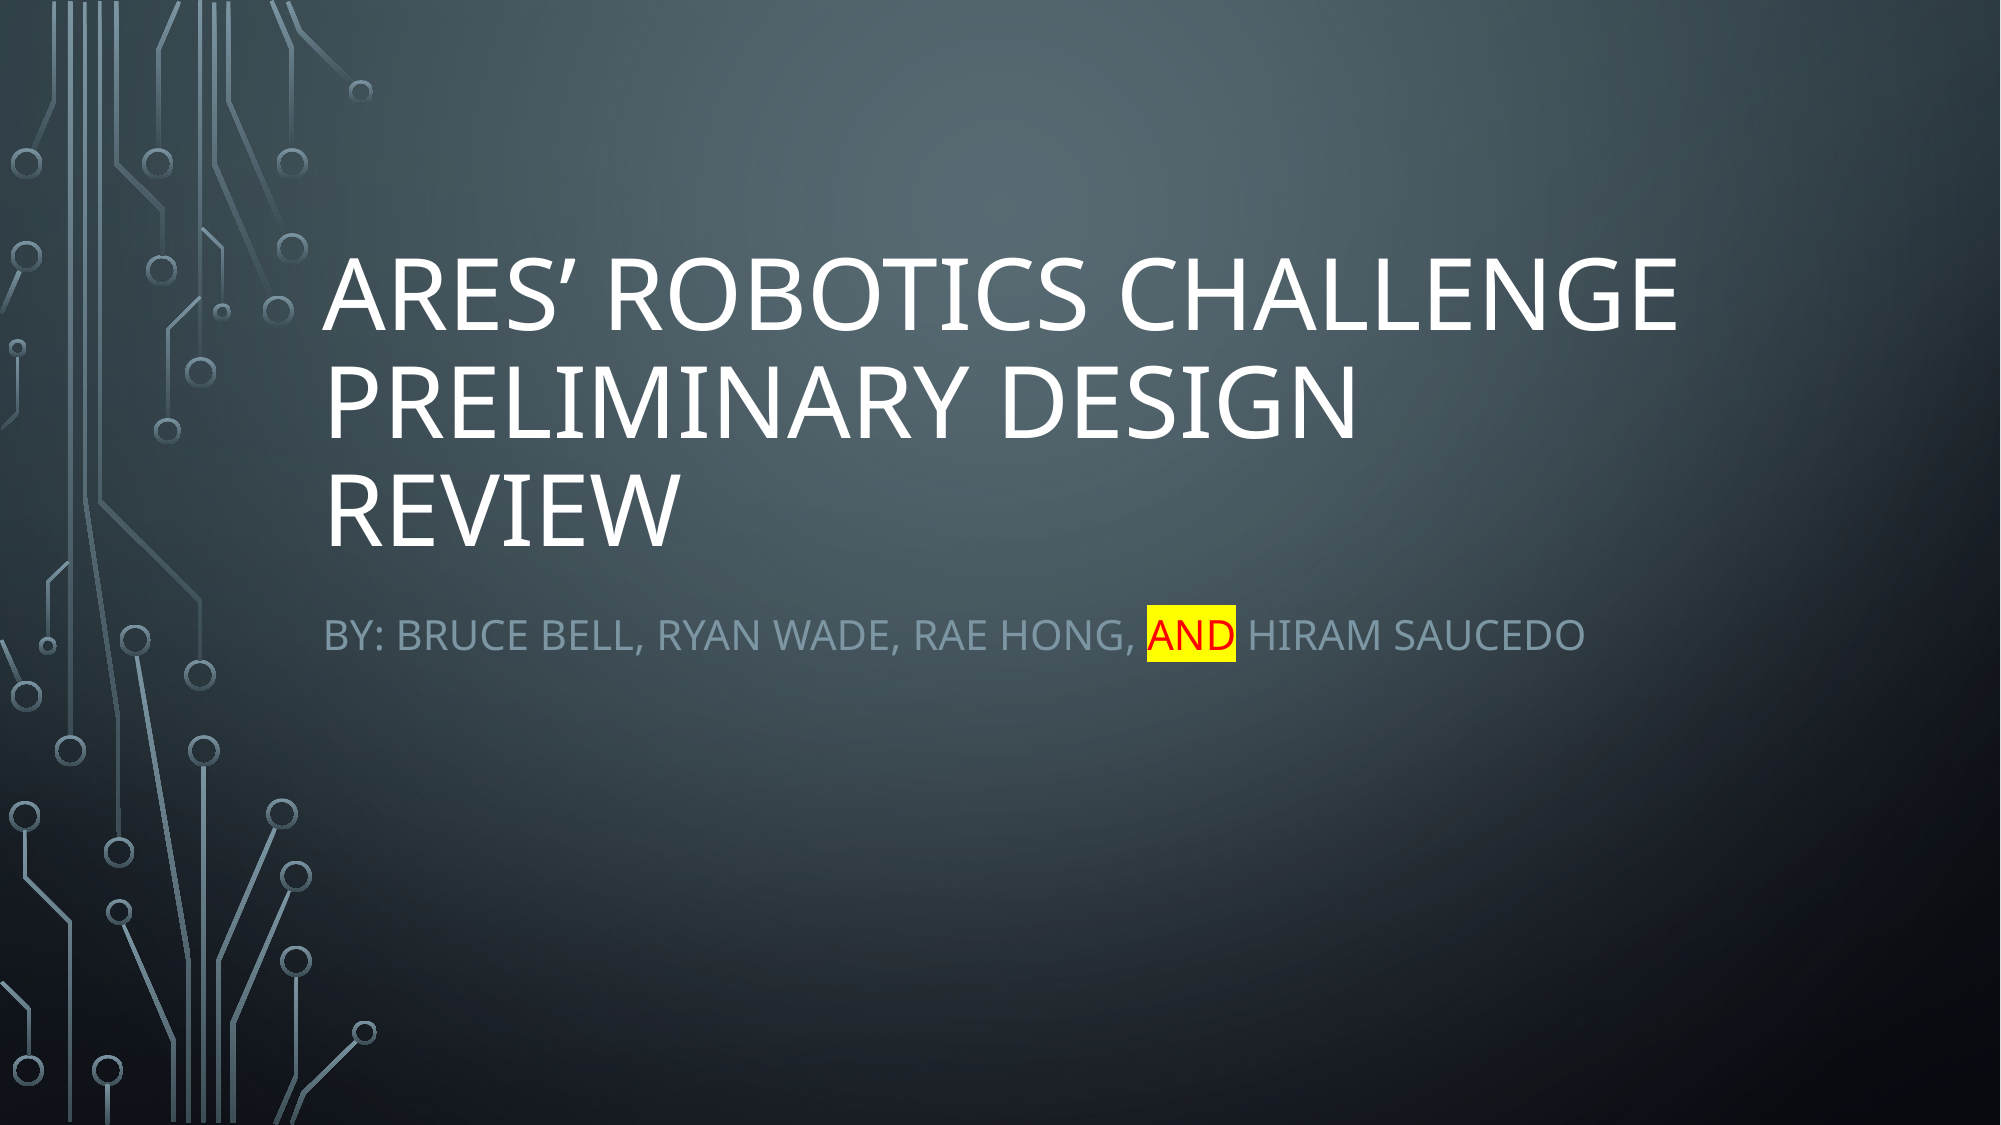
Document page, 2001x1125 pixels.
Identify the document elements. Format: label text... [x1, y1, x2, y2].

subtitle By: Bruce Bell, Ryan wade, Rae Hong, and Hiram saucedo [307, 590, 1750, 863]
title Ares’ Robotics Challenge Preliminary Design Review [307, 184, 1750, 576]
